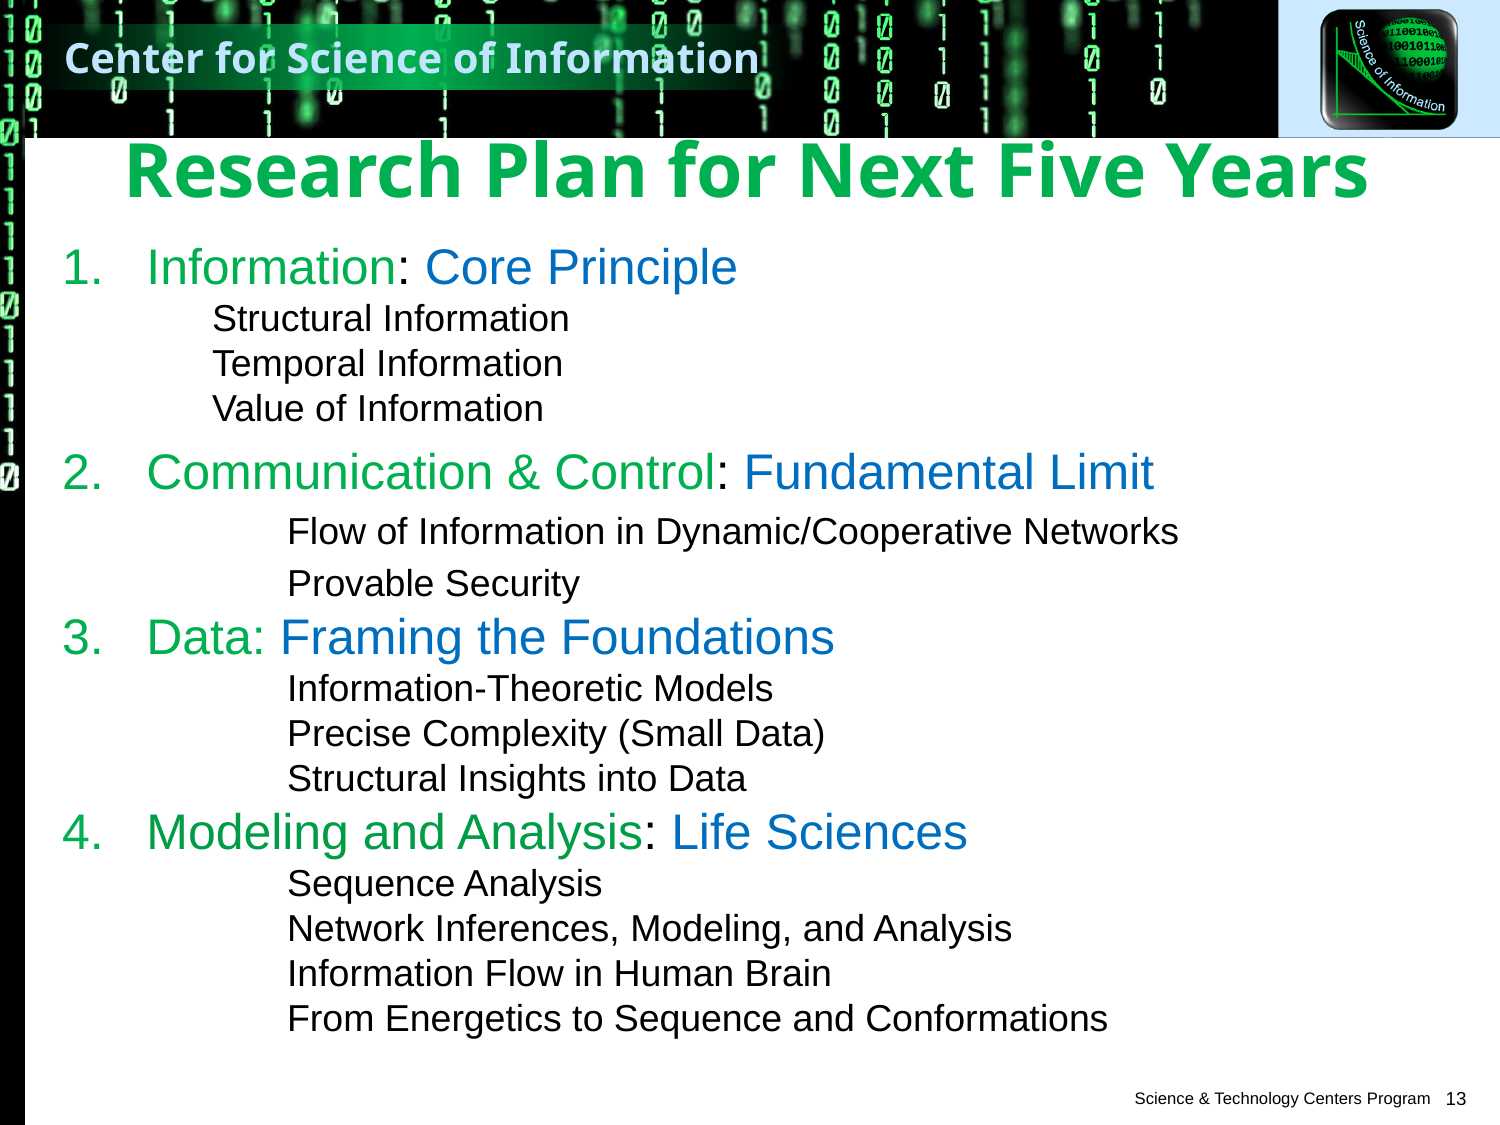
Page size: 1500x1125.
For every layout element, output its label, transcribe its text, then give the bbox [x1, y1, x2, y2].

picture [0, 0, 1218, 824]
list Information: Core Principle Structural Information Temporal Information Value of Information Communication & Control: Fundamental Limit Flow of Information in Dynamic/Cooperative Networks Provable Security Data: Framing the Foundations Information-Theoretic Models Precise Complexity (Small Data) Structural Insights into Data Modeling and Analysis: Life Sciences Sequence Analysis Network Inferences, Modeling, and Analysis Information Flow in Human Brain From Energetics to Sequence and Conformations [47, 234, 1485, 1073]
slide_number 13 [1381, 1068, 1482, 1125]
title Research Plan for Next Five Years [72, 104, 1423, 230]
picture [1320, 9, 1458, 130]
